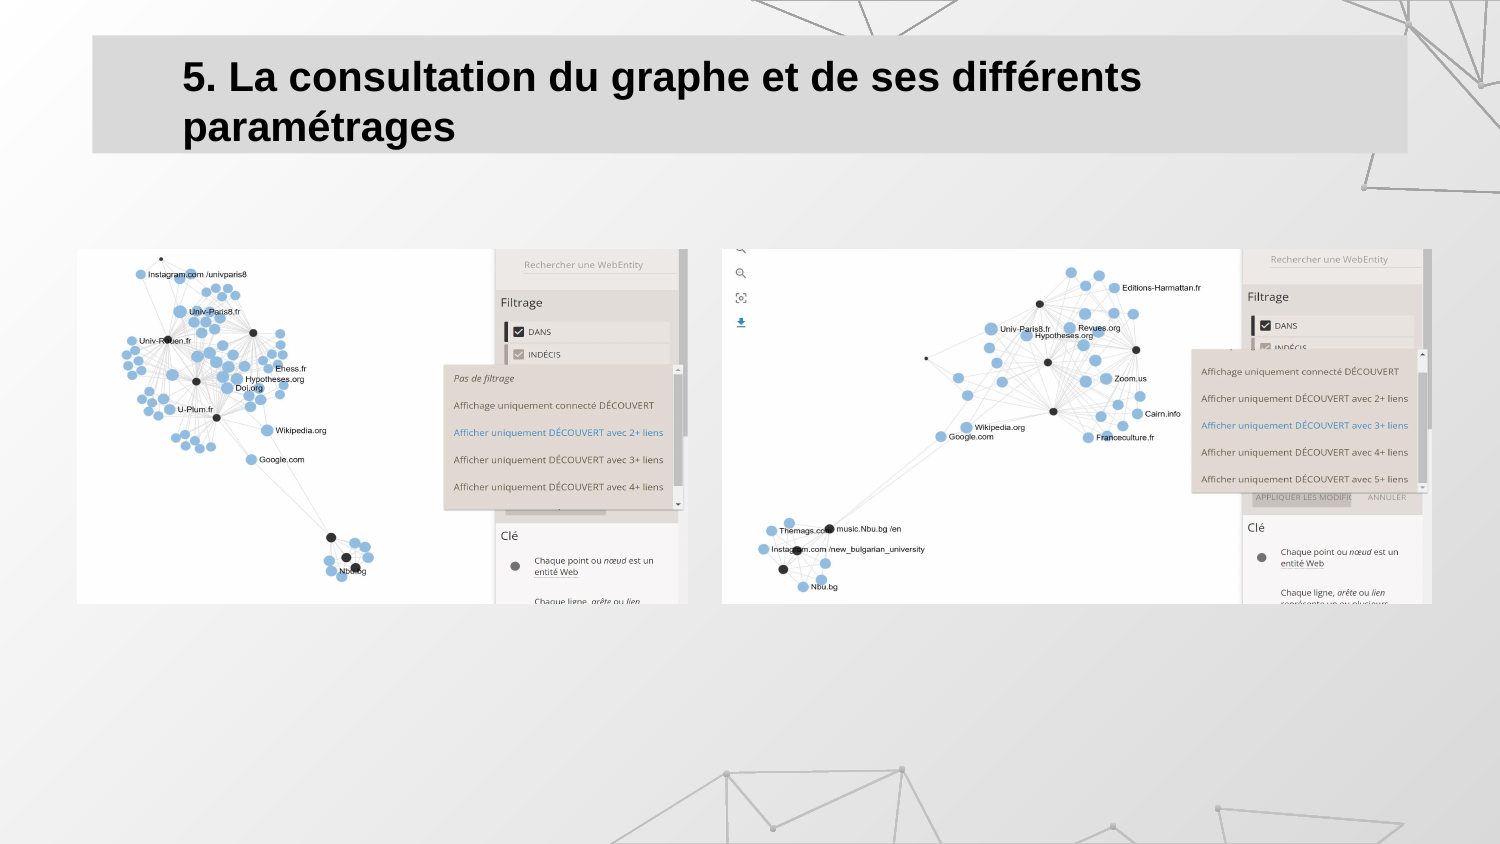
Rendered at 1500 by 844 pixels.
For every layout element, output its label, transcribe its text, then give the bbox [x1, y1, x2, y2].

picture [76, 249, 688, 604]
title 5. La consultation du graphe et de ses différents paramétrages [92, 35, 1408, 154]
picture [722, 249, 1432, 604]
